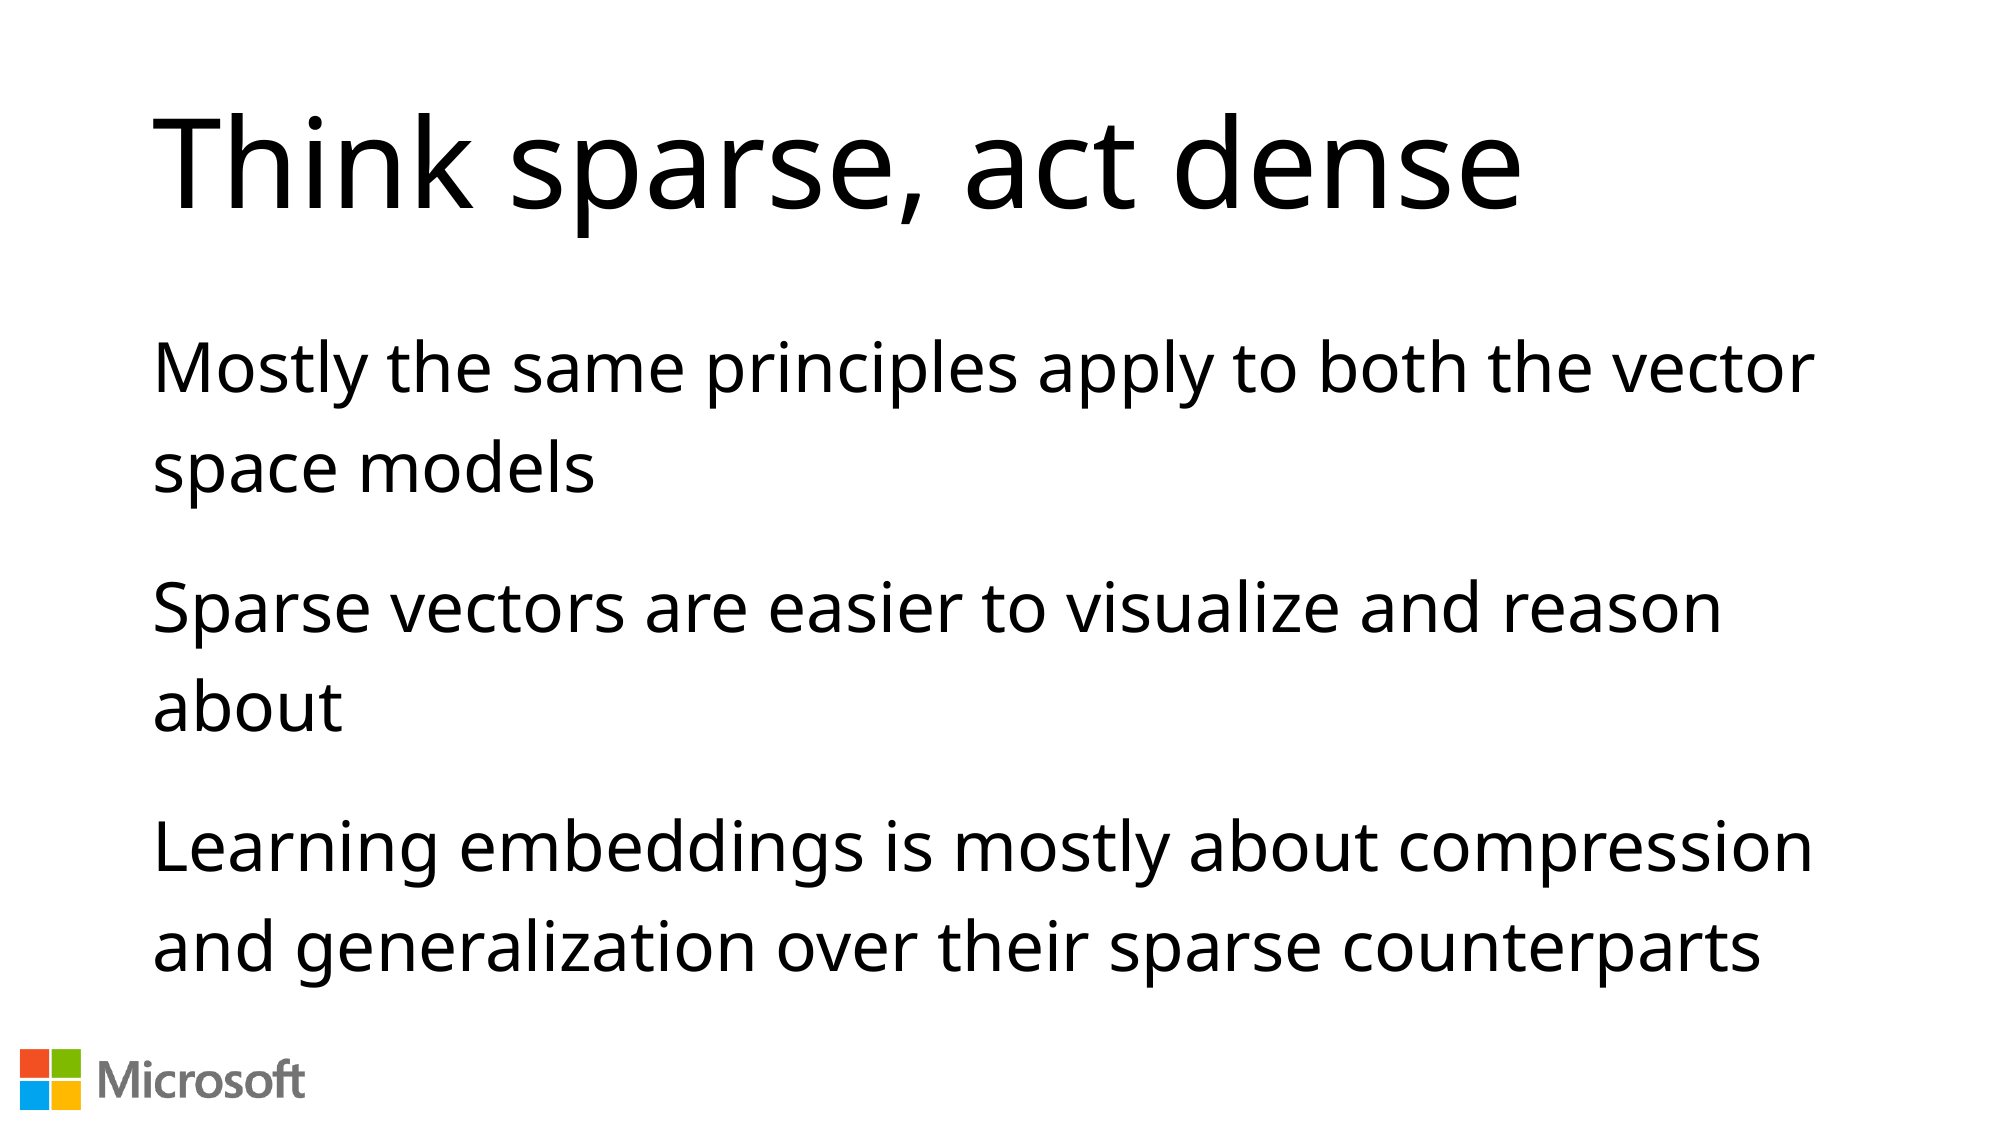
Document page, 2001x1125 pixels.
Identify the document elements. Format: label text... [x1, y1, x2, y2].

title Think sparse, act dense [137, 59, 1863, 278]
picture [0, 1012, 344, 1125]
list Mostly the same principles apply to both the vector space models Sparse vectors are easier to visualize and reason about Learning embeddings is mostly about compression and generalization over their sparse counterparts [137, 299, 1863, 1014]
